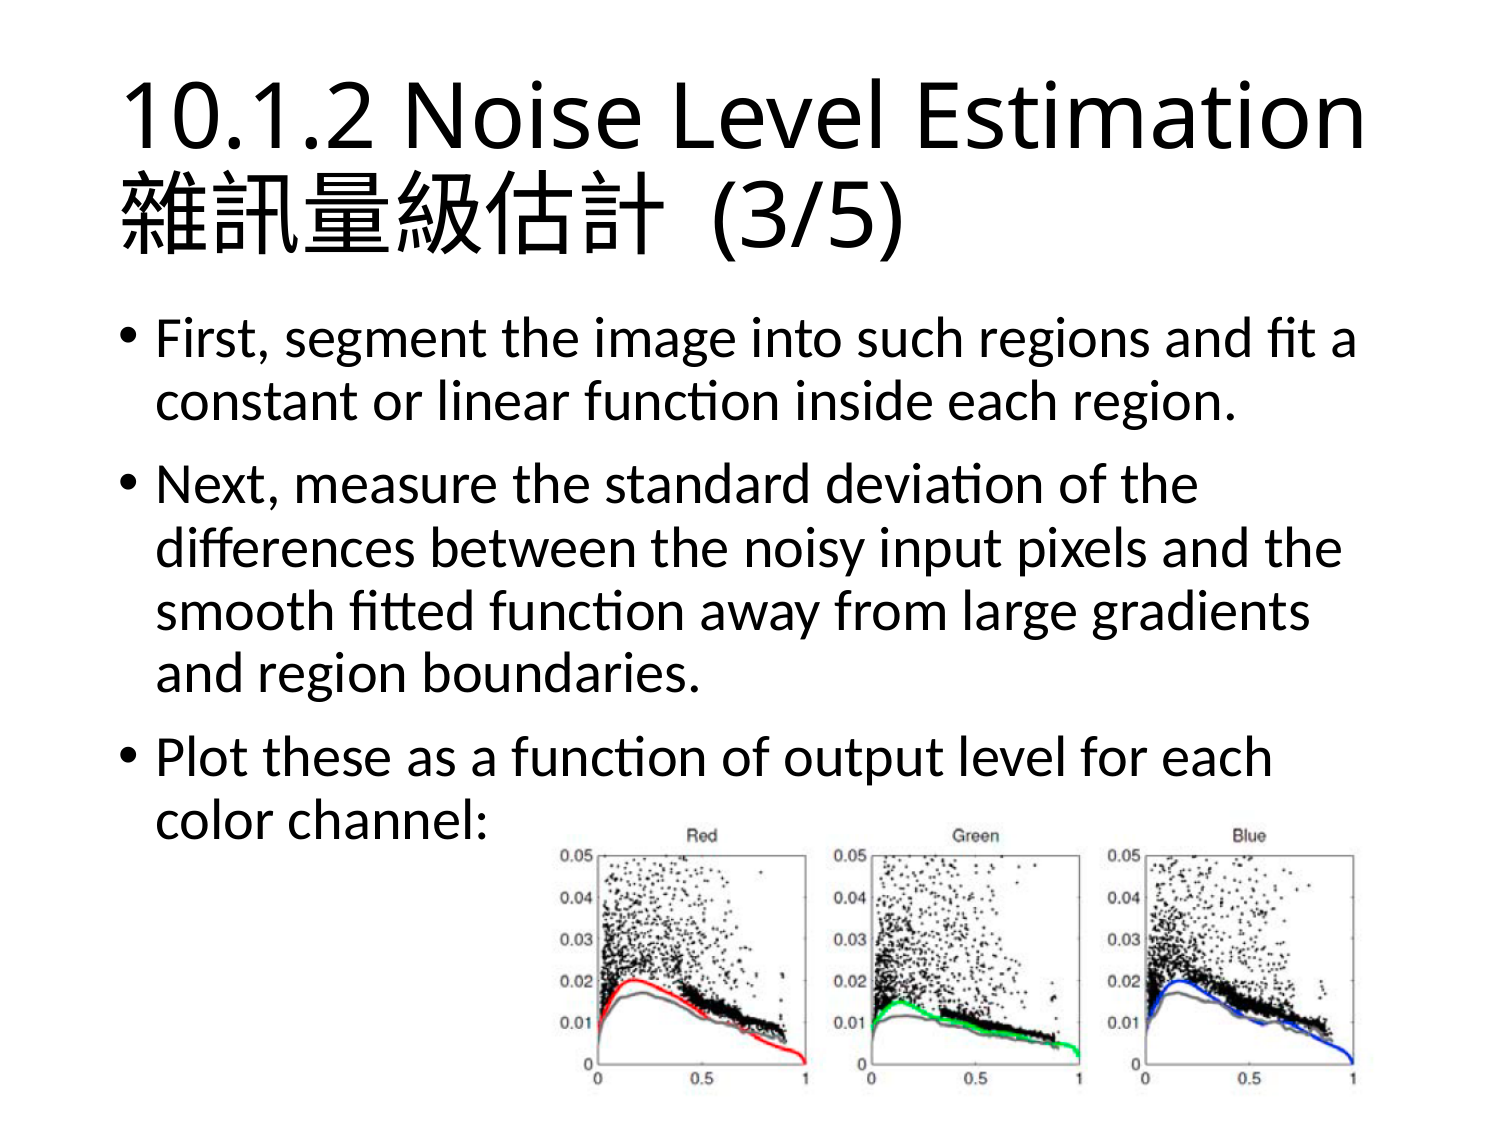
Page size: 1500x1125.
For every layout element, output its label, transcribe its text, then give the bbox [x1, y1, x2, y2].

list First, segment the image into such regions and fit a constant or linear function inside each region. Next, measure the standard deviation of the differences between the noisy input pixels and the smooth fitted function away from large gradients and region boundaries. Plot these as a function of output level for each color channel: [103, 299, 1397, 1014]
picture [531, 806, 1397, 1117]
title 10.1.2 Noise Level Estimation 雜訊量級估計 (3/5) [103, 59, 1477, 278]
